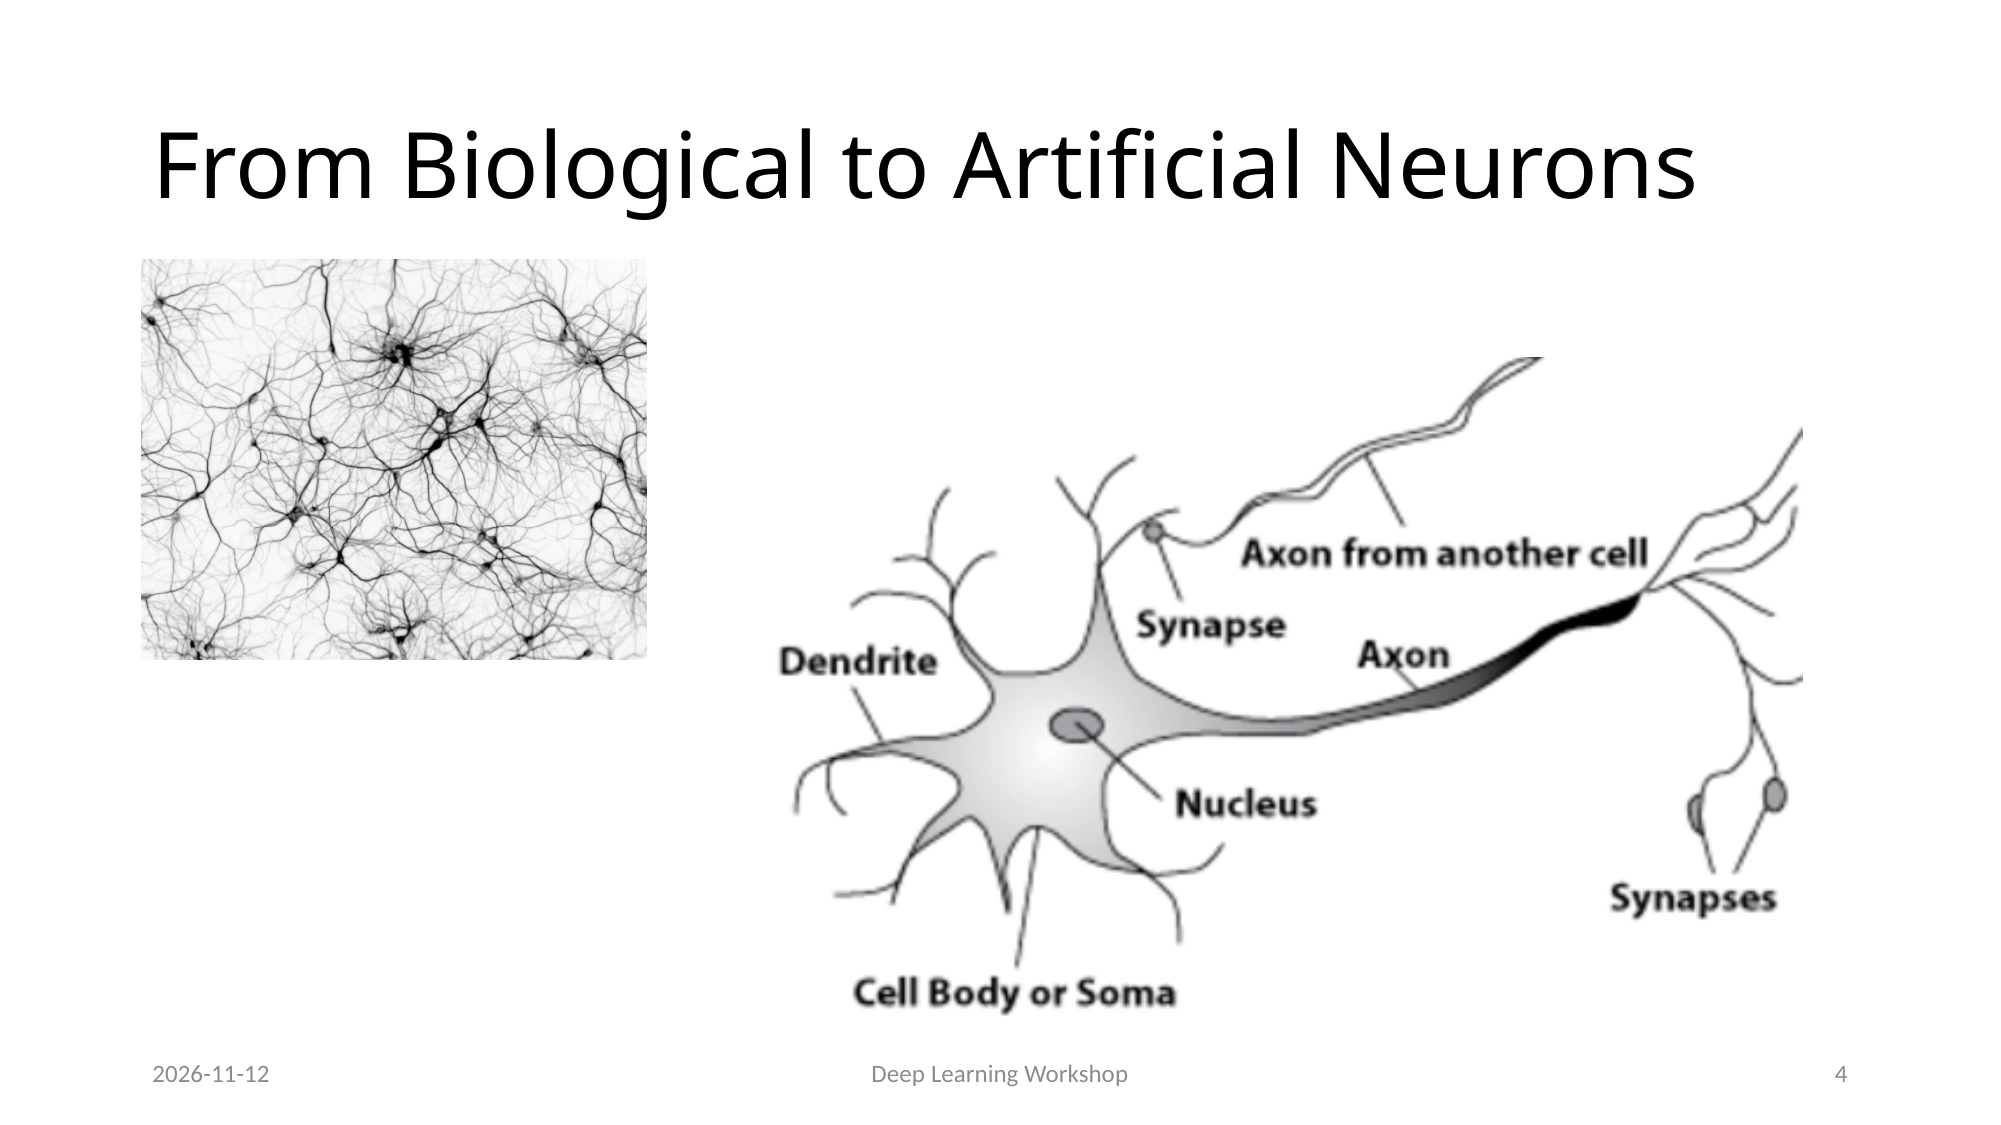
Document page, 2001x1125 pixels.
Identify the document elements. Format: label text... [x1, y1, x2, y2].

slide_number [137, 1042, 588, 1103]
picture [141, 259, 647, 660]
picture [706, 357, 1803, 1023]
slide_number 4 [1412, 1042, 1863, 1103]
footer Deep Learning Workshop [662, 1042, 1338, 1103]
title From Biological to Artificial Neurons [137, 59, 1863, 278]
